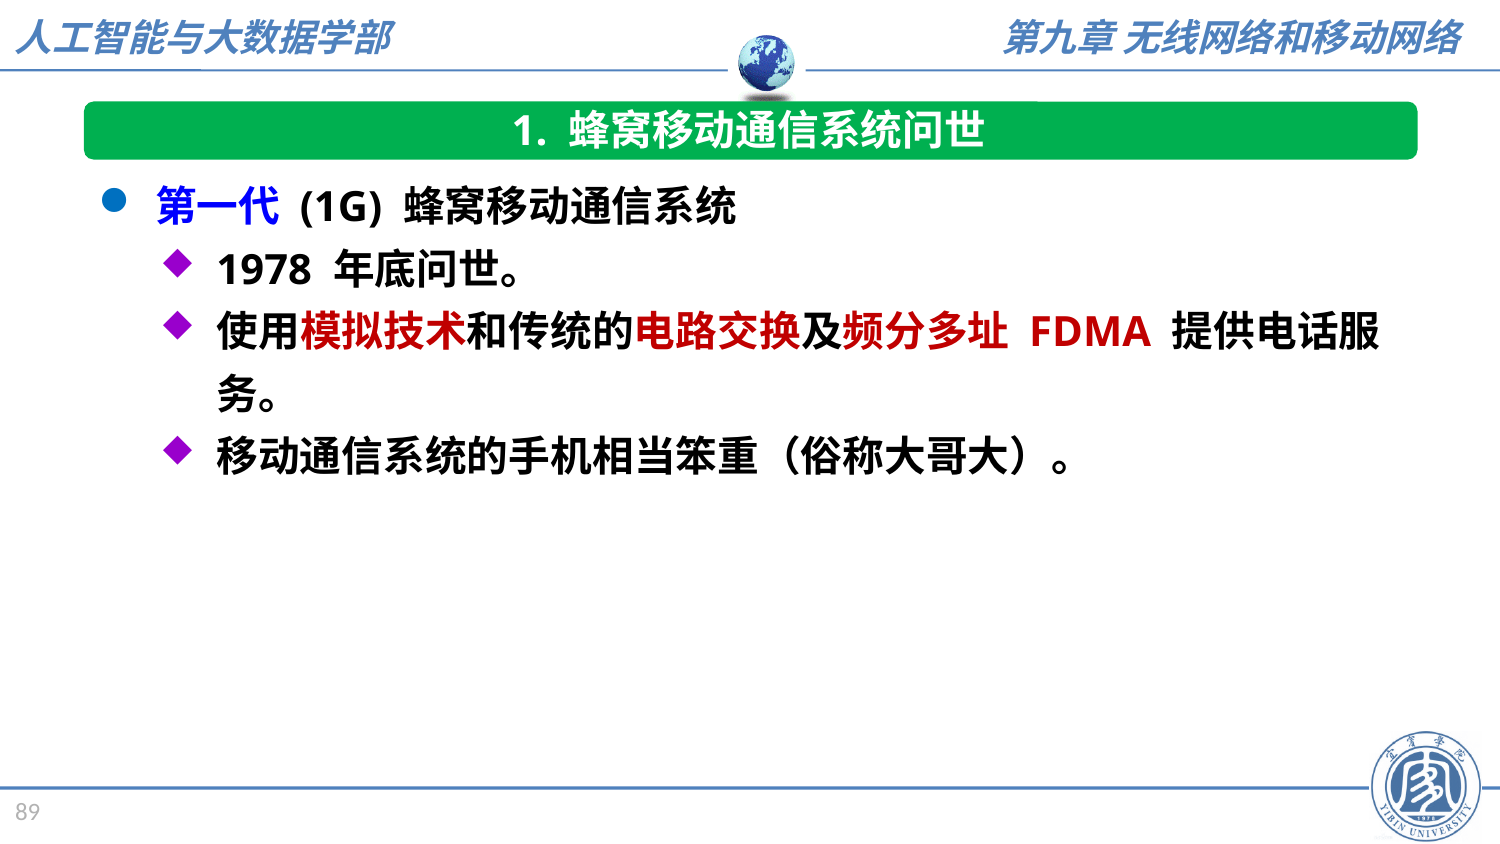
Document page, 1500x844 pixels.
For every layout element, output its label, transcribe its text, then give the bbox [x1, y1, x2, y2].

text_box [1001, 101, 1418, 160]
slide_number 89 [0, 787, 350, 833]
text_box 1. 蜂窝移动通信系统问世 [496, 96, 1001, 161]
text_box [83, 101, 496, 160]
text_box 第一代 (1G) 蜂窝移动通信系统 1978 年底问世。 使用模拟技术和传统的电路交换及频分多址 FDMA 提供电话服务。 移动通信系统的手机相当笨重（俗称大哥大）。 [83, 160, 1418, 488]
picture [736, 33, 796, 96]
